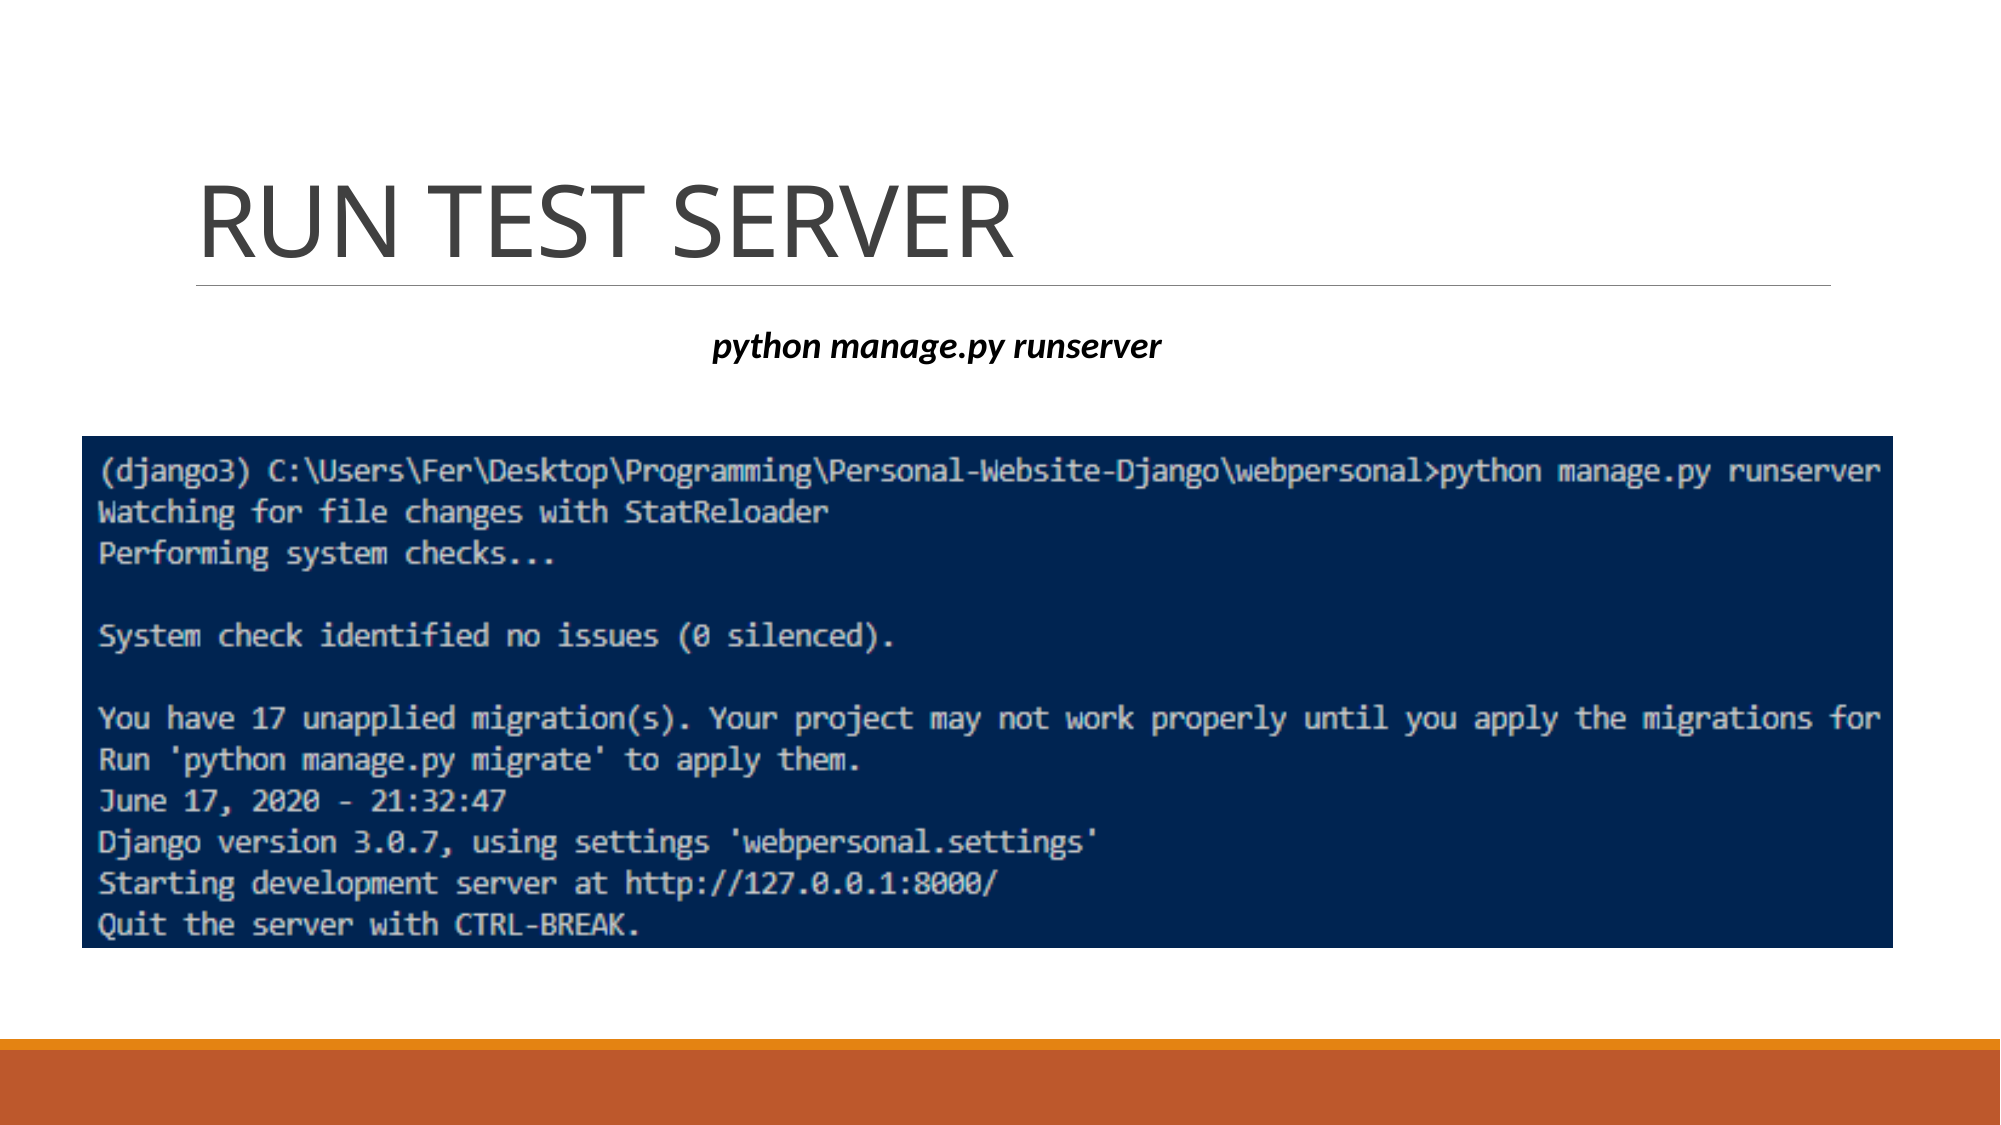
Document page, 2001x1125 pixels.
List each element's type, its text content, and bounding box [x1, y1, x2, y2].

text_box python manage.py runserver [324, 313, 1550, 374]
picture [81, 435, 1894, 949]
title RUN TEST SERVER [180, 47, 1830, 285]
